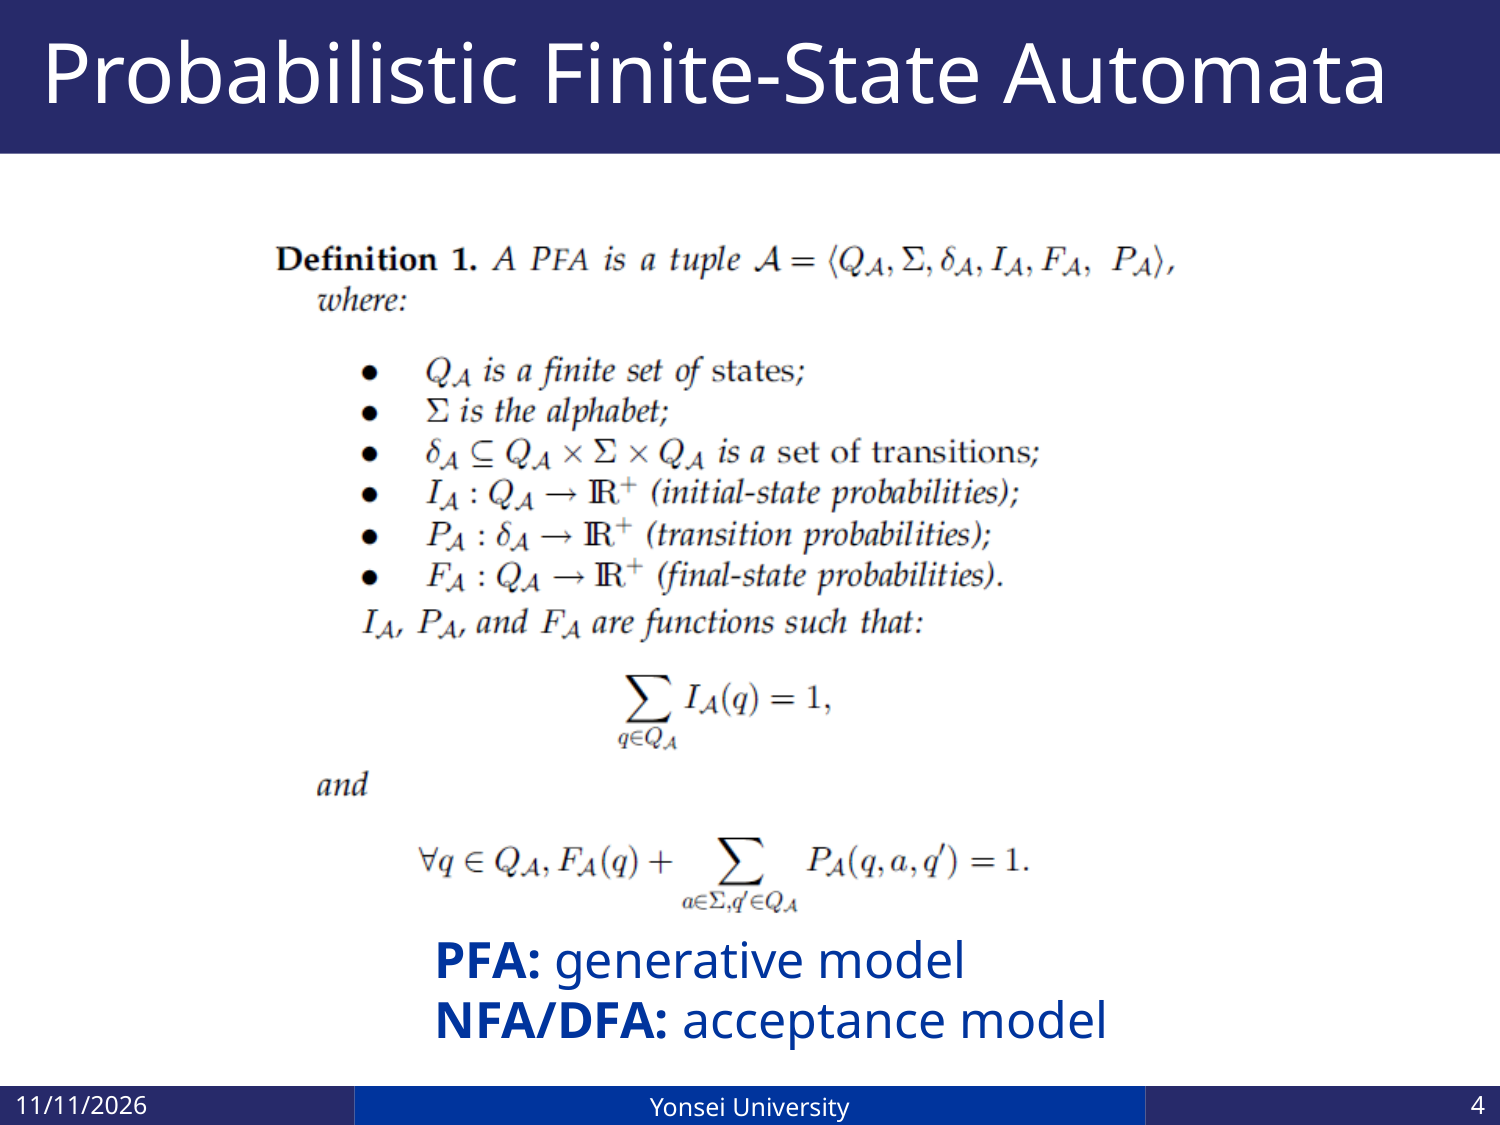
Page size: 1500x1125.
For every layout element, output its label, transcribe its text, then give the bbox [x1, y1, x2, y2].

footer Yonsei University [354, 1086, 1145, 1125]
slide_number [0, 1086, 354, 1125]
slide_number 4 [1145, 1086, 1500, 1125]
title Probabilistic Finite-State Automata [0, 0, 1500, 154]
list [255, 225, 1189, 925]
text_box PFA: generative model NFA/DFA: acceptance model [419, 925, 1189, 1071]
